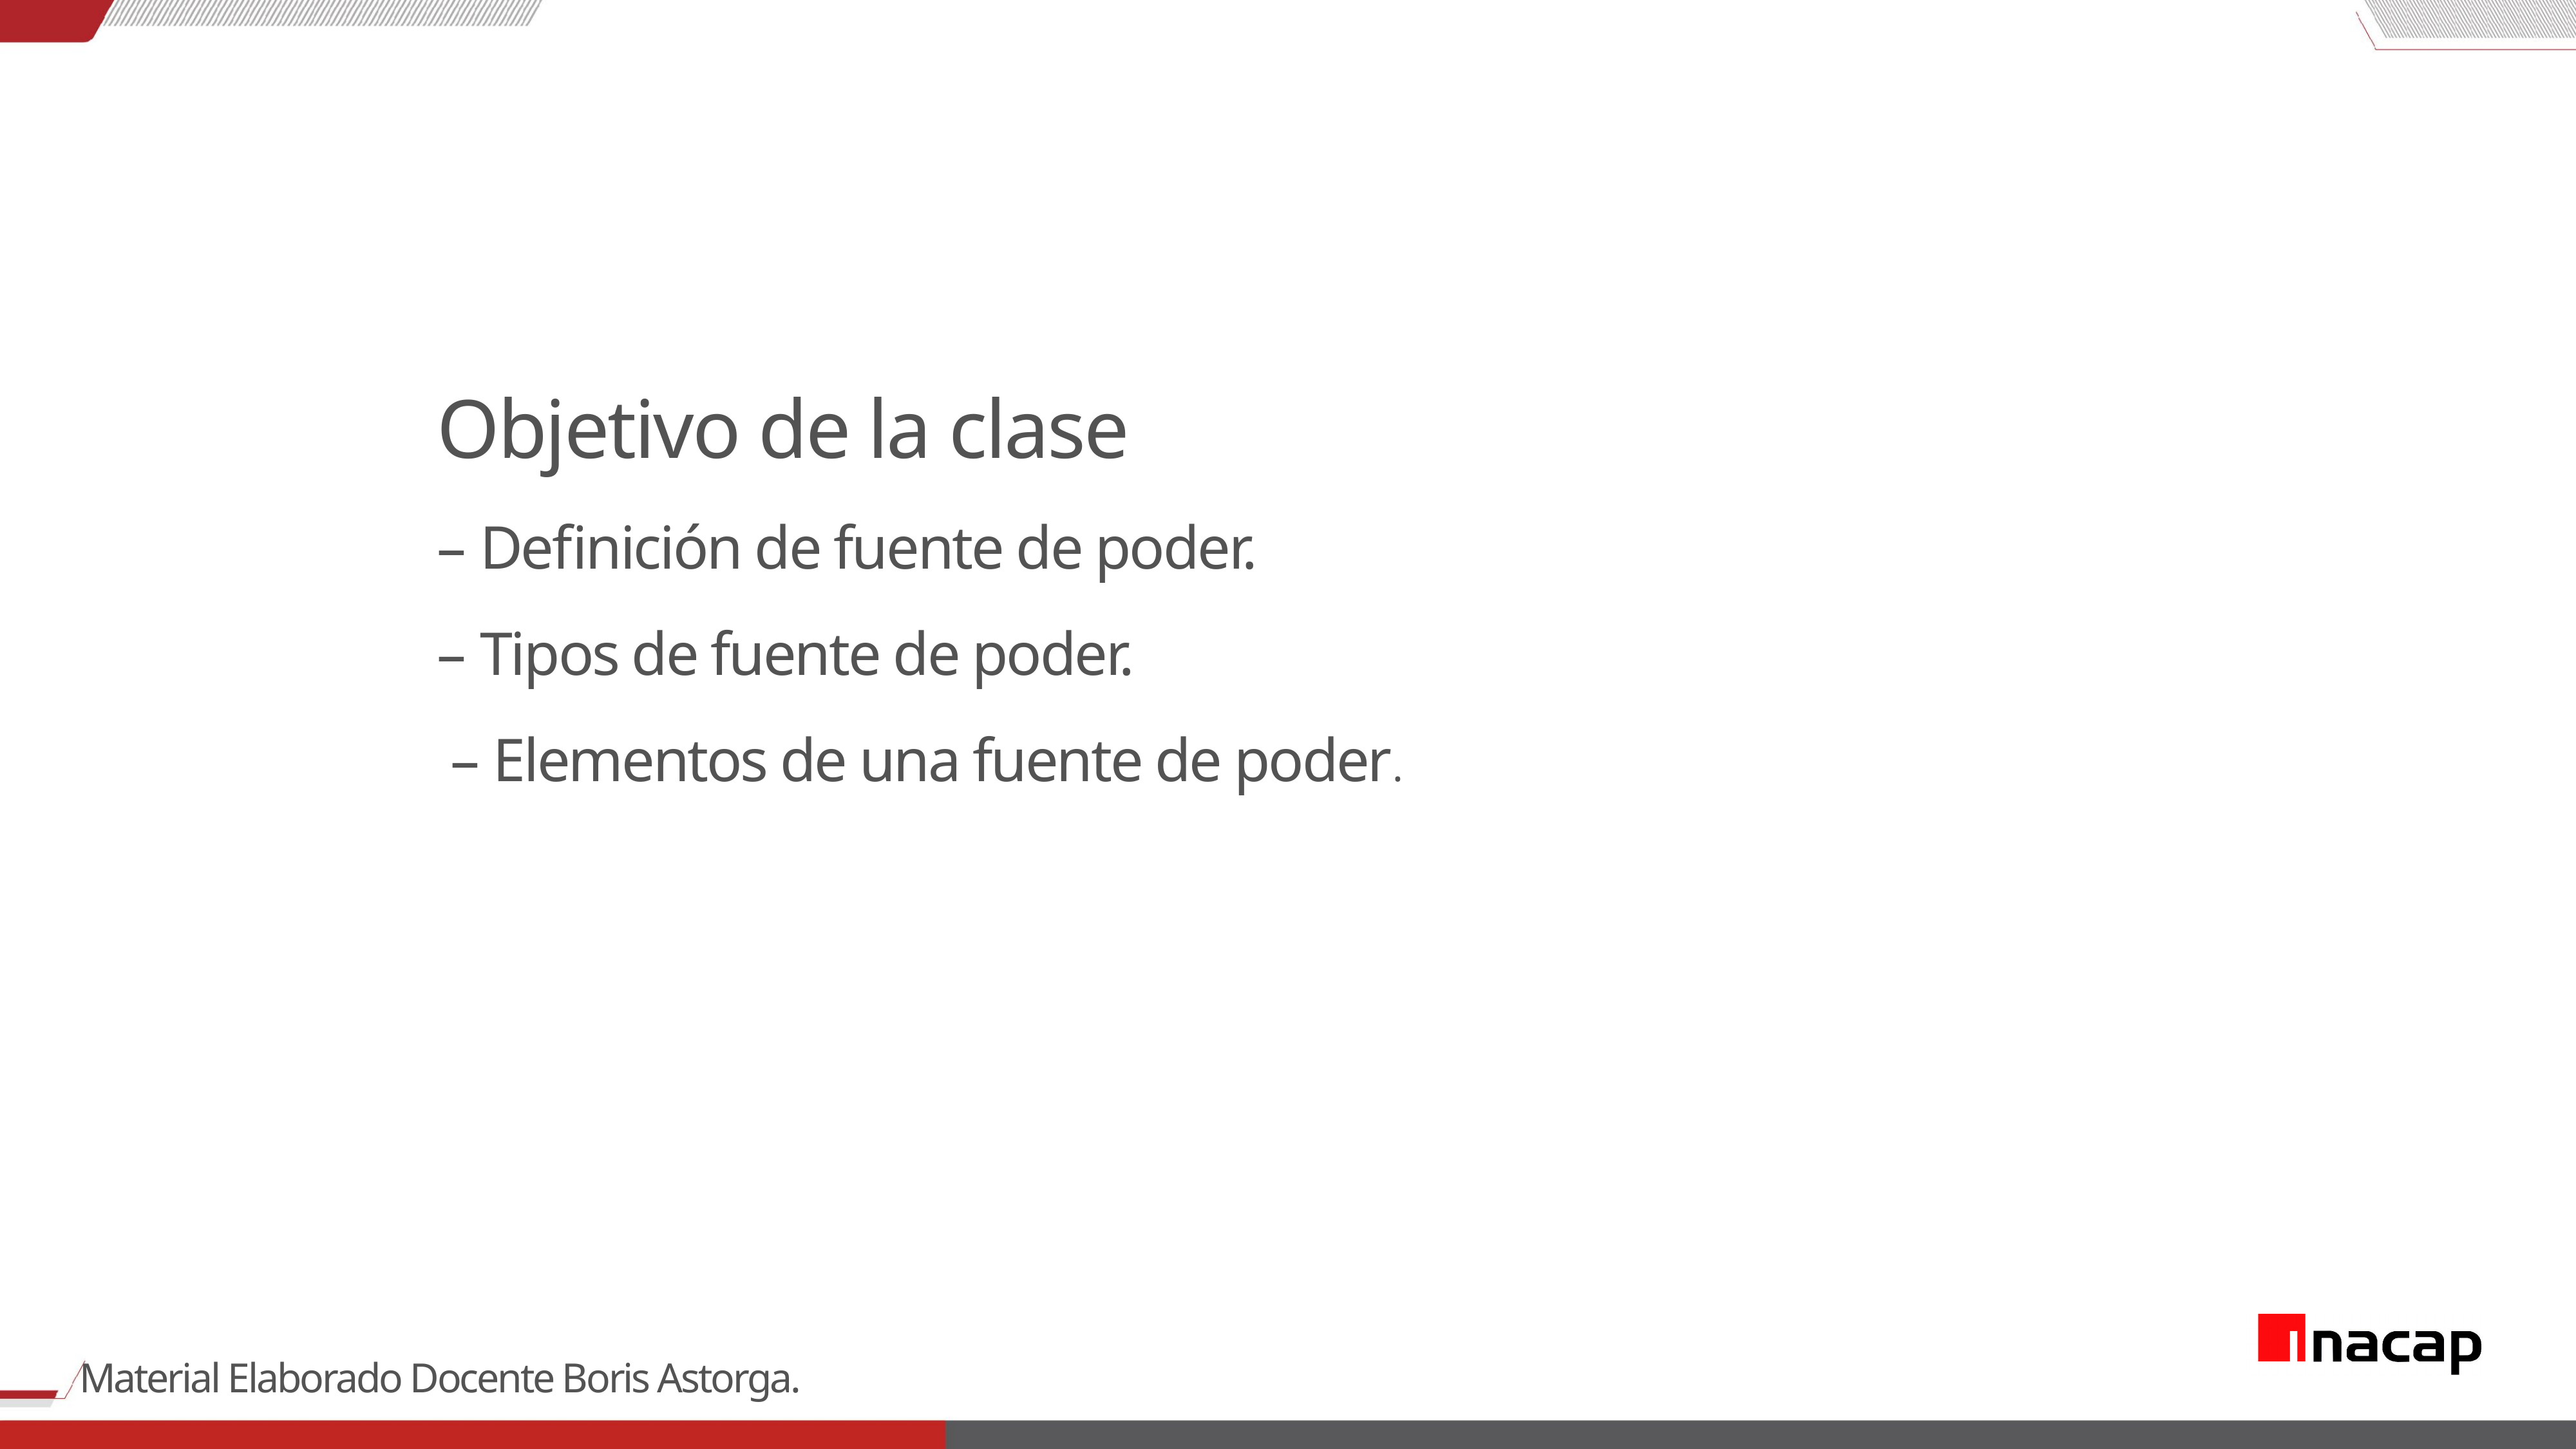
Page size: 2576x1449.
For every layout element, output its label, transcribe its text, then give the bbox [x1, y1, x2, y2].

picture [2246, 1314, 2481, 1375]
picture [0, 1354, 2576, 1449]
text_box Material Elaborado Docente Boris Astorga. [70, 1348, 1358, 1406]
text_box Objetivo de la clase – Definición de fuente de poder. – Tipos de fuente de poder. – Elementos de una fuente de poder. [427, 373, 1716, 799]
picture [0, 0, 2576, 55]
